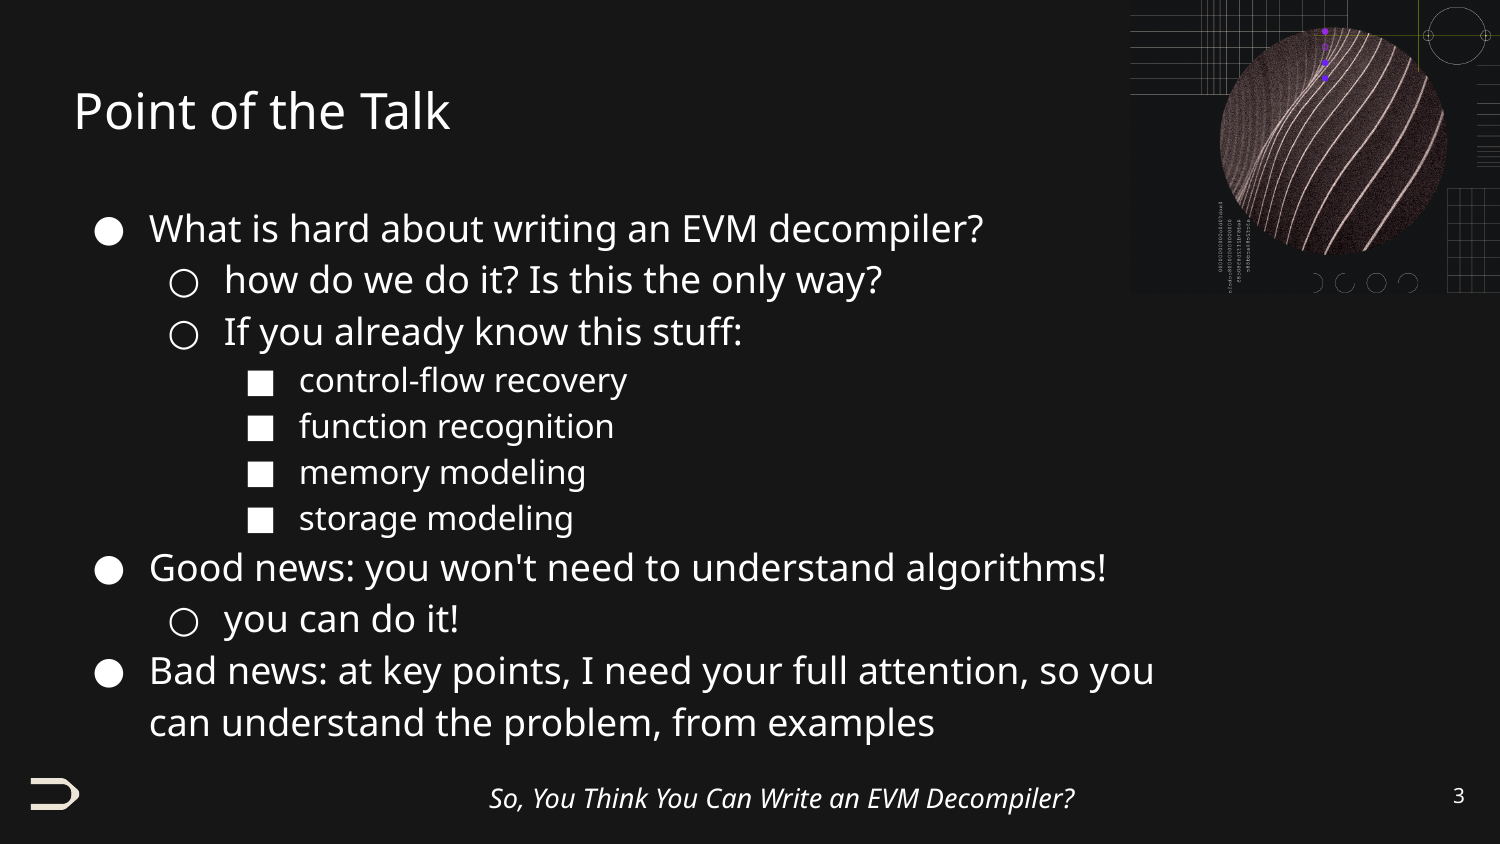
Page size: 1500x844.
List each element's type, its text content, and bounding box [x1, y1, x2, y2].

slide_number ‹#› [1389, 764, 1480, 830]
picture [22, 761, 88, 827]
list What is hard about writing an EVM decompiler? how do we do it? Is this the only way? If you already know this stuff: control-flow recovery function recognition memory modeling storage modeling Good news: you won't need to understand algorithms! you can do it! Bad news: at key points, I need your full attention, so you can understand the problem, from examples [58, 183, 1214, 661]
picture [1130, 0, 1500, 294]
title Point of the Talk [58, 64, 1014, 215]
